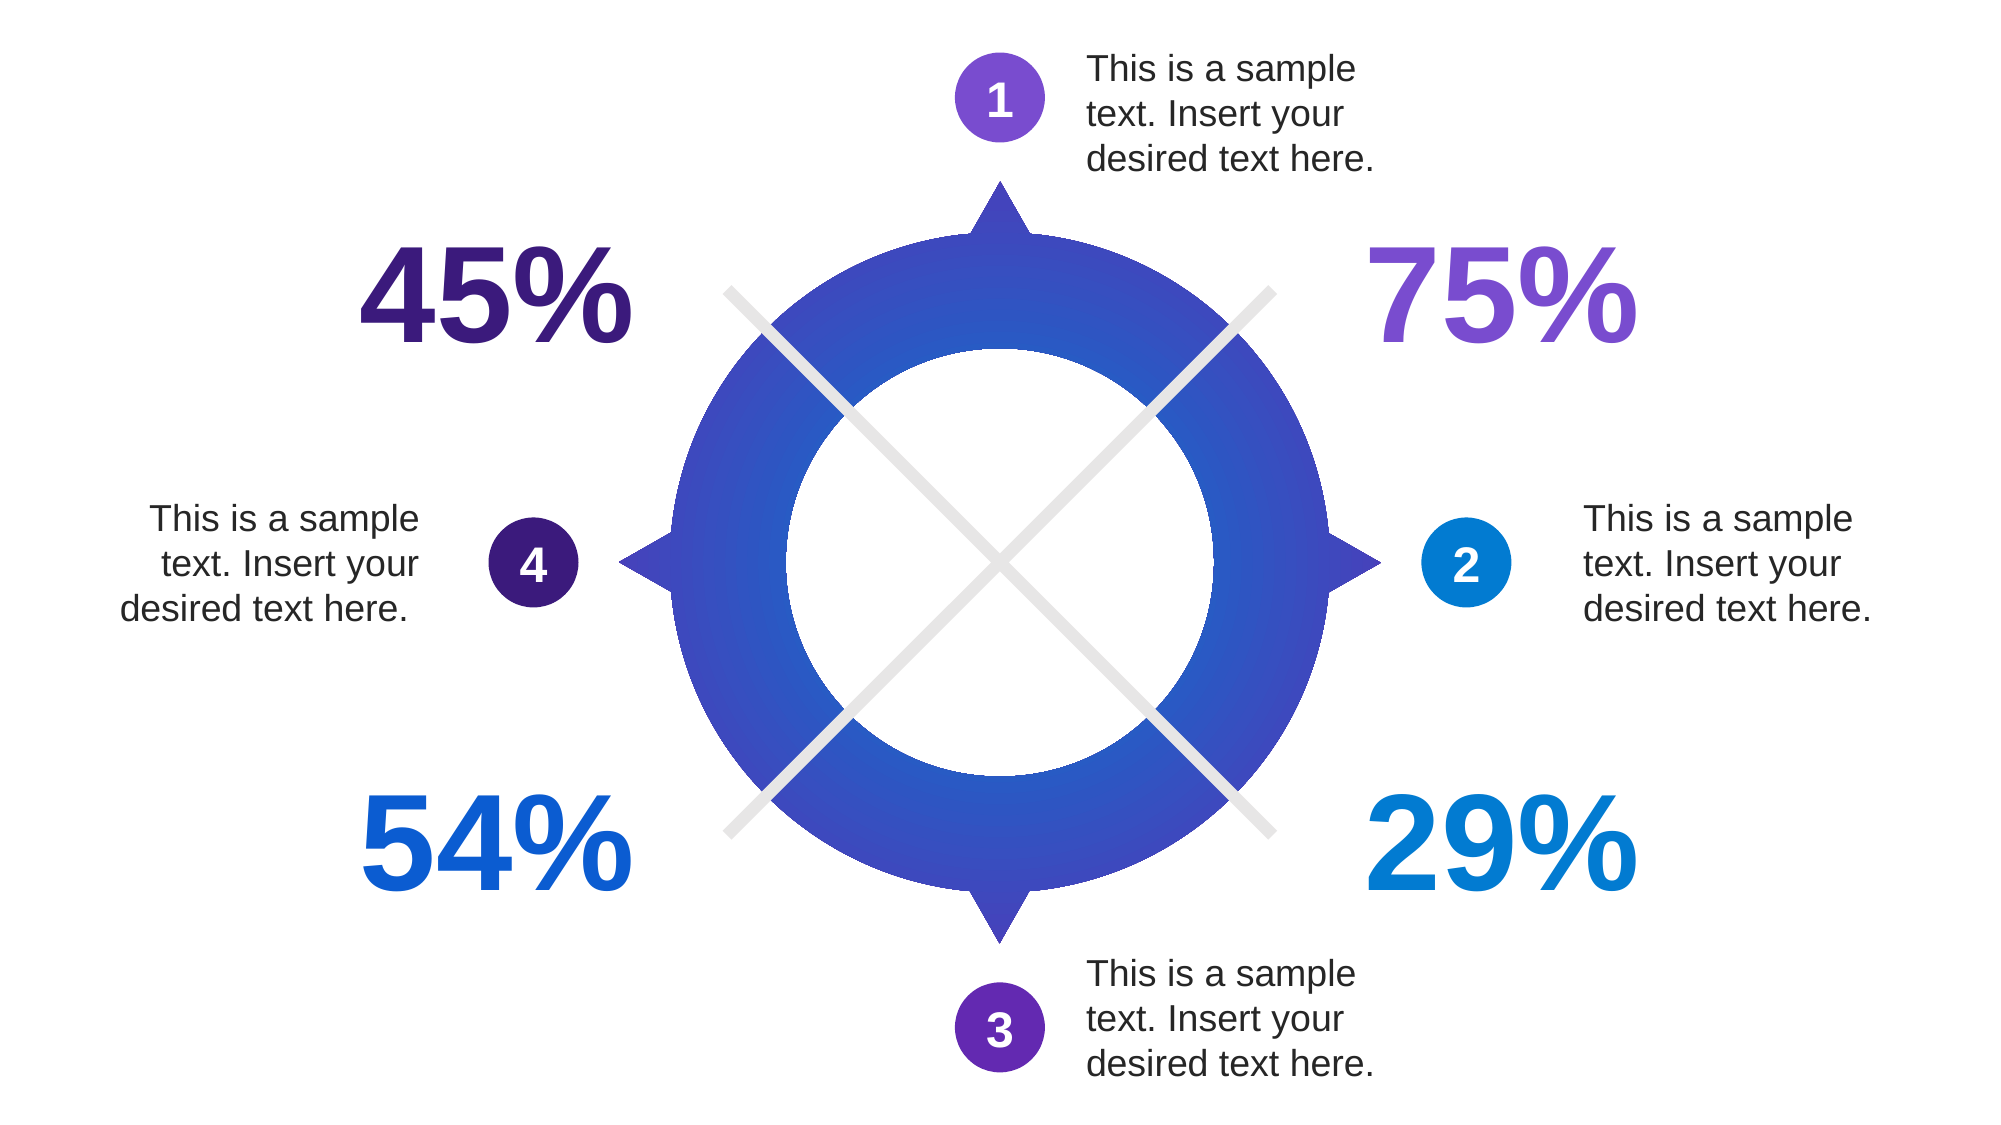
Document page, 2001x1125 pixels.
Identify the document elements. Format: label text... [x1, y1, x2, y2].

text_box This is a sample text. Insert your desired text here. [53, 486, 435, 637]
text_box 3 [953, 981, 1046, 1074]
text_box 4 [487, 516, 580, 609]
text_box [767, 179, 1233, 411]
text_box This is a sample text. Insert your desired text here. [1071, 941, 1453, 1092]
text_box 2 [1420, 516, 1513, 609]
text_box [767, 714, 1233, 946]
text_box [616, 329, 848, 795]
text_box [726, 288, 1274, 836]
text_box 45% [268, 197, 650, 378]
text_box [1151, 329, 1383, 796]
text_box This is a sample text. Insert your desired text here. [1568, 486, 1950, 637]
text_box 29% [1350, 745, 1732, 926]
text_box 75% [1350, 197, 1732, 378]
text_box 54% [268, 745, 650, 926]
text_box 1 [953, 51, 1046, 144]
text_box This is a sample text. Insert your desired text here. [1071, 36, 1453, 187]
